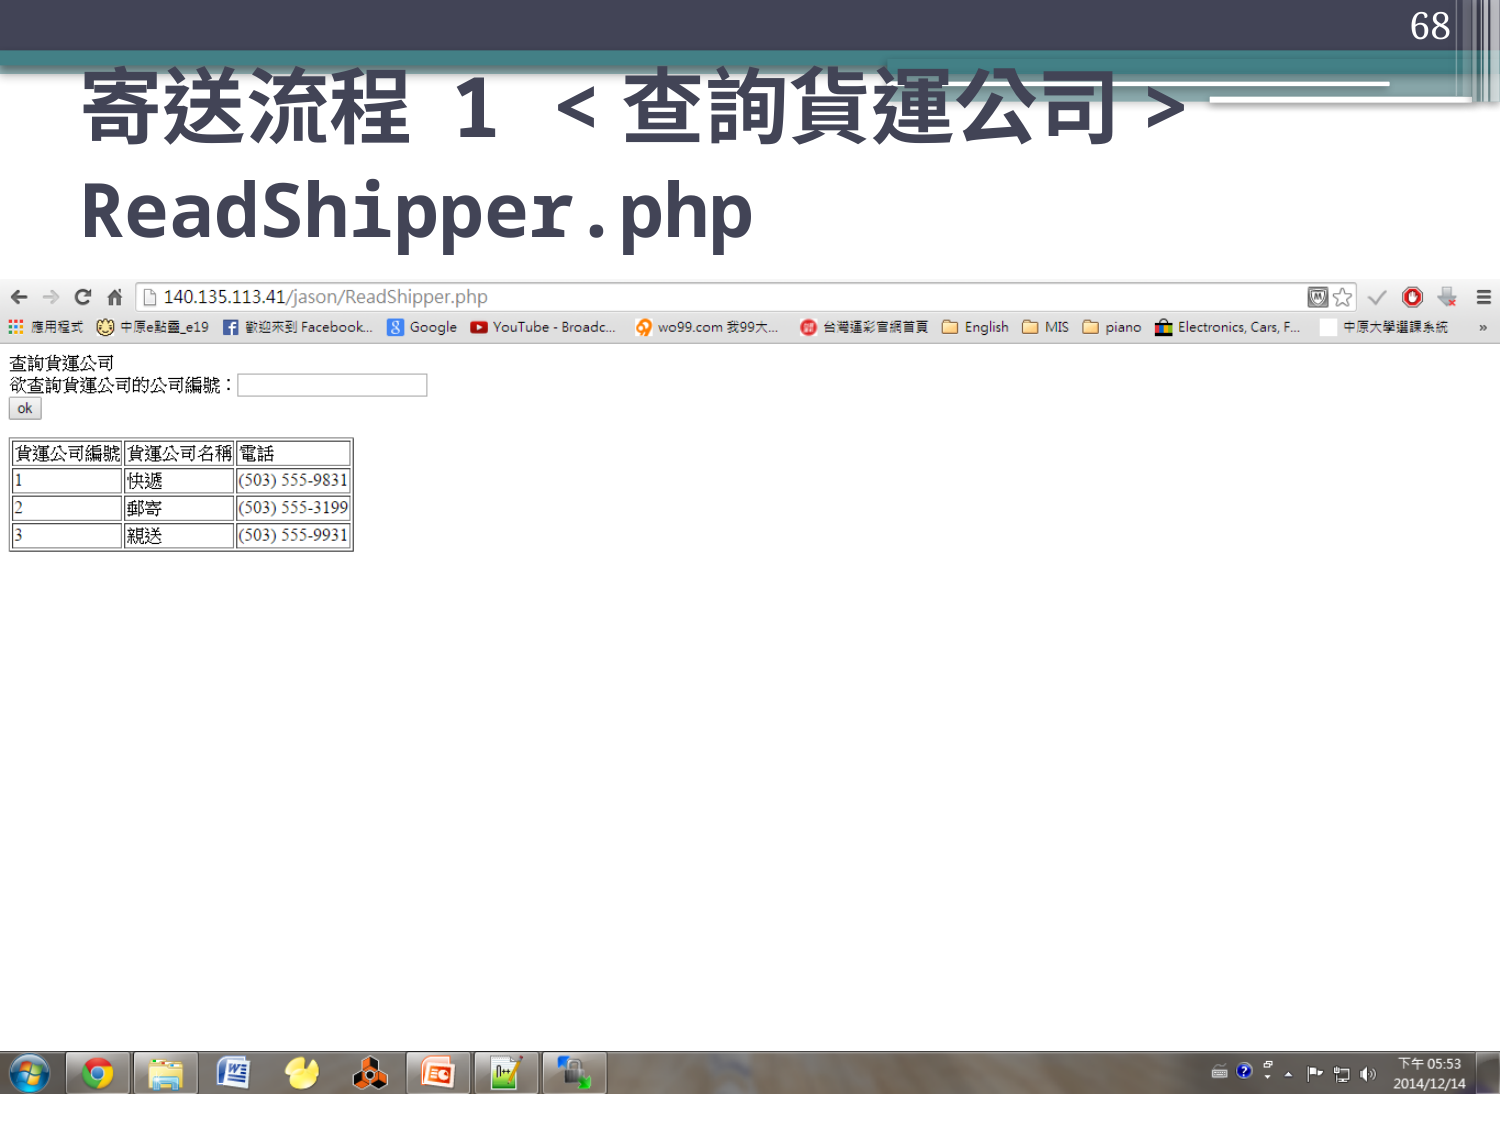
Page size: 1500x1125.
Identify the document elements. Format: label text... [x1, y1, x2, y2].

picture [0, 279, 1500, 1095]
slide_number 68 [1341, 0, 1466, 61]
text_box 寄送流程 1 <查詢貨運公司> ReadShipper.php [64, 66, 1471, 242]
